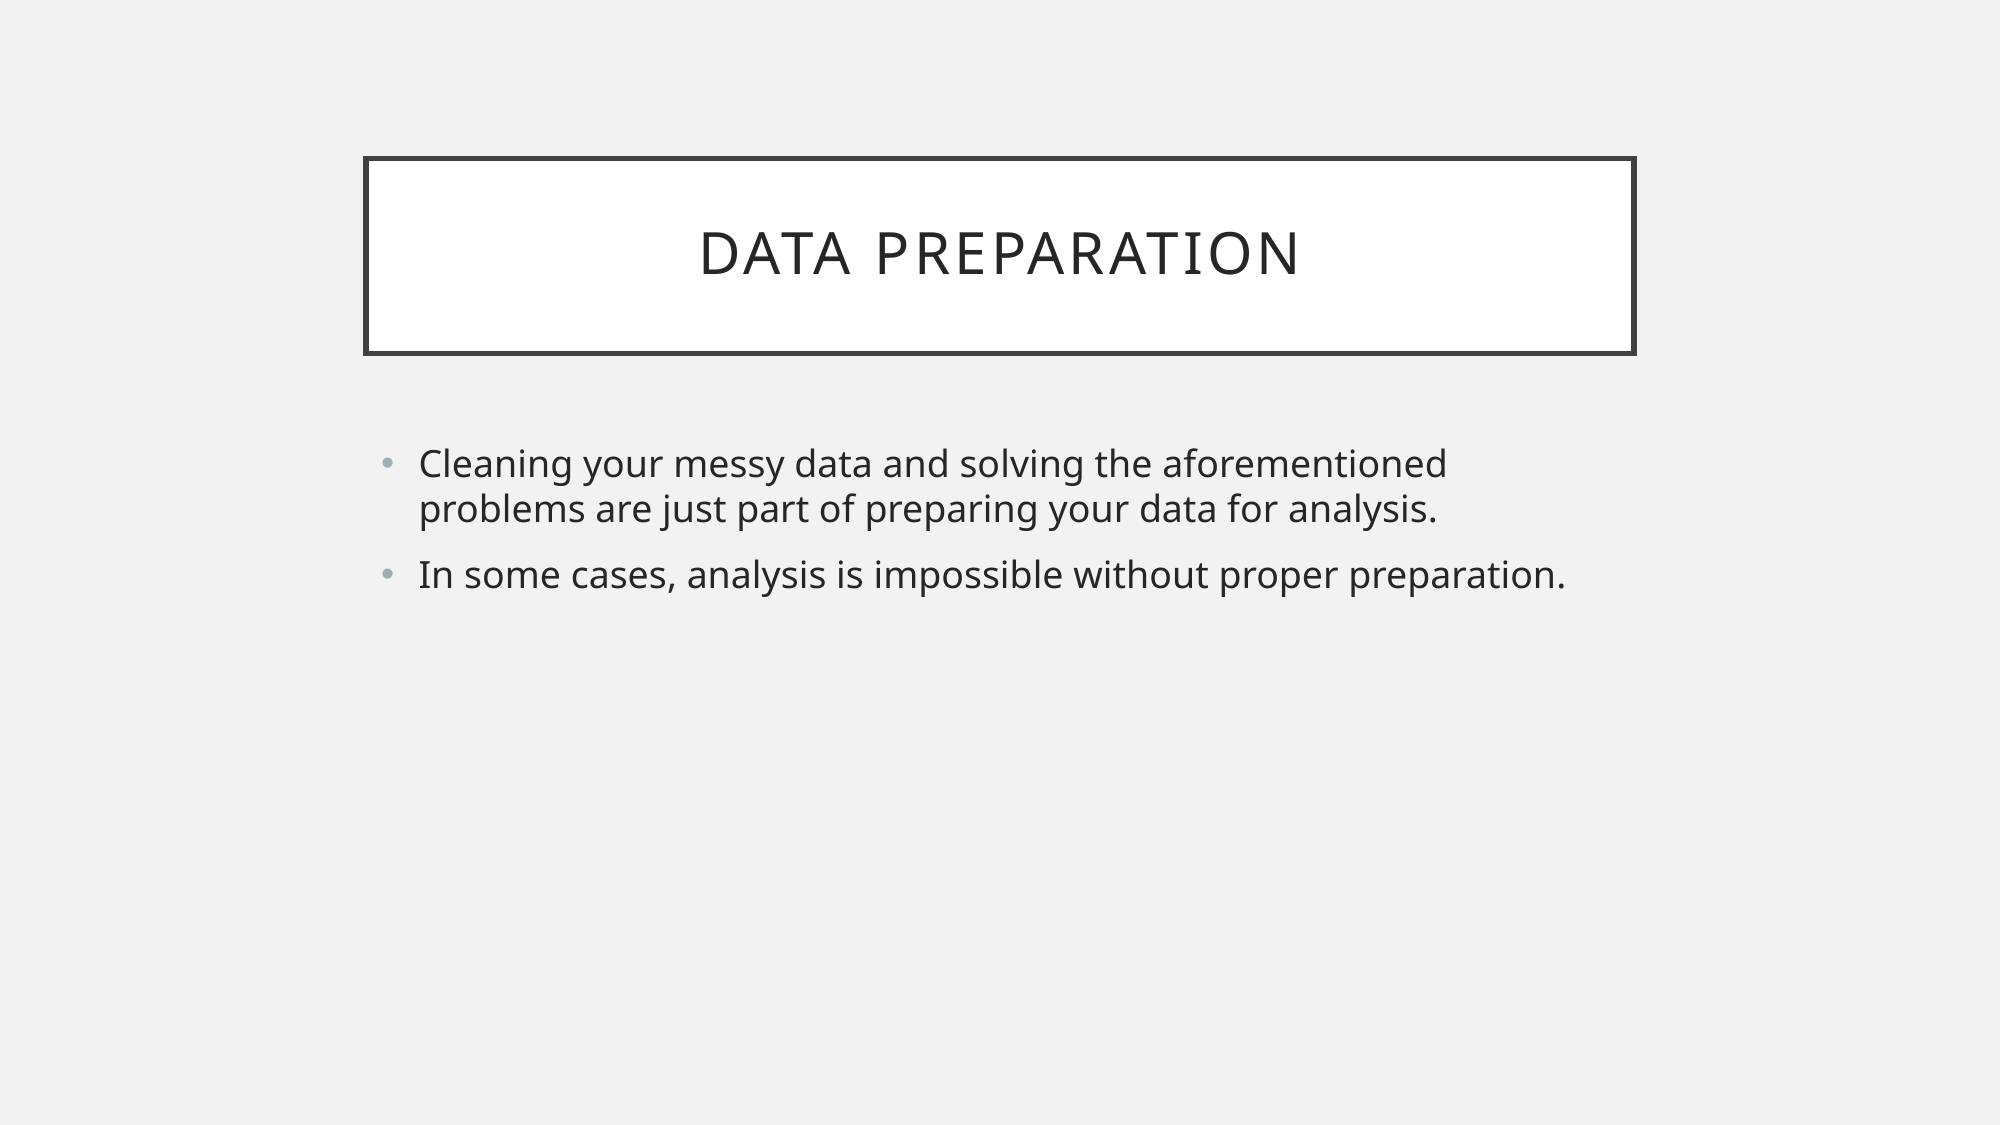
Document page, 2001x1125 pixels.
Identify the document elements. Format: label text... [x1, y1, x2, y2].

title Data preparation [363, 156, 1637, 356]
list Cleaning your messy data and solving the aforementioned problems are just part of preparing your data for analysis. In some cases, analysis is impossible without proper preparation. [366, 432, 1634, 942]
